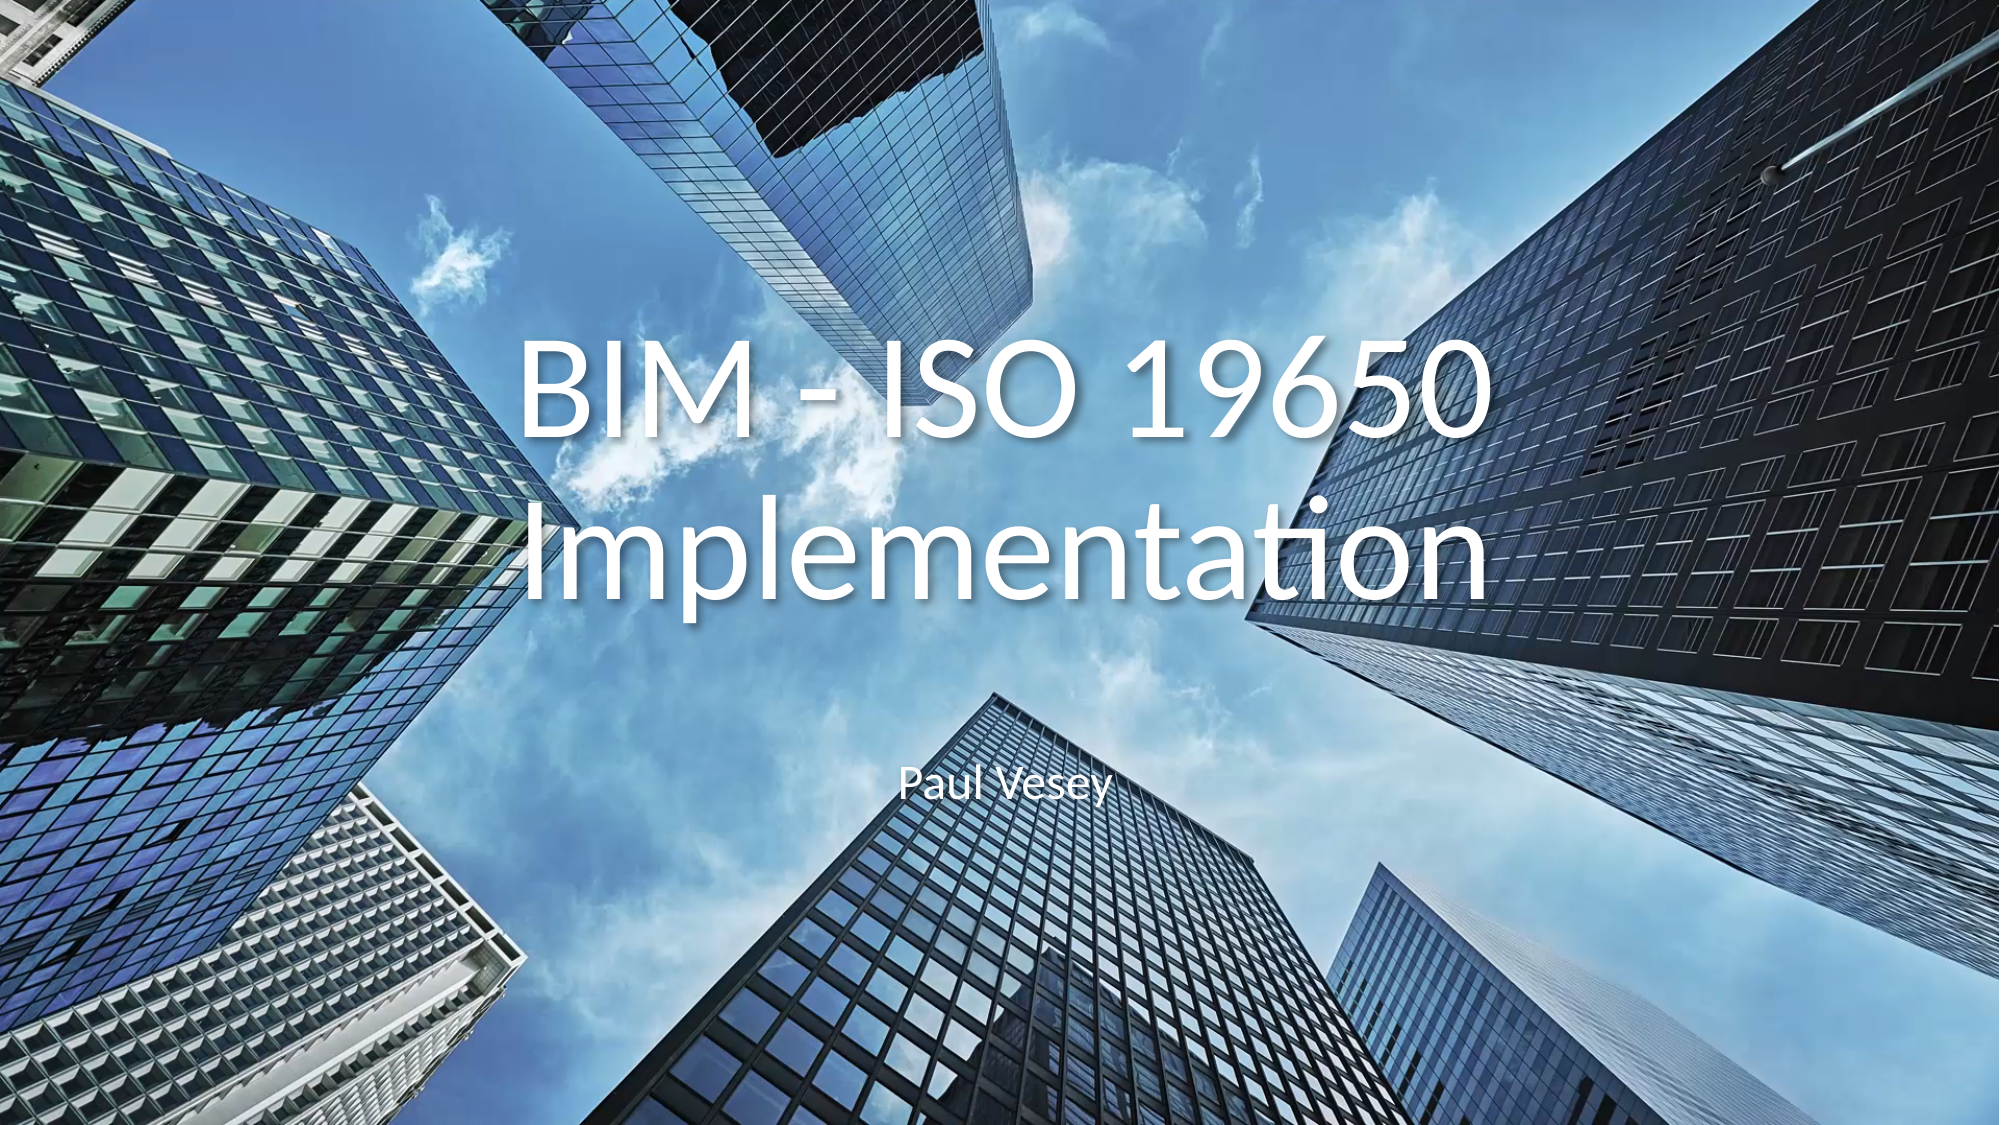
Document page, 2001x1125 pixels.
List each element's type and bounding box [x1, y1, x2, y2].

text_box [0, 0, 2000, 1125]
